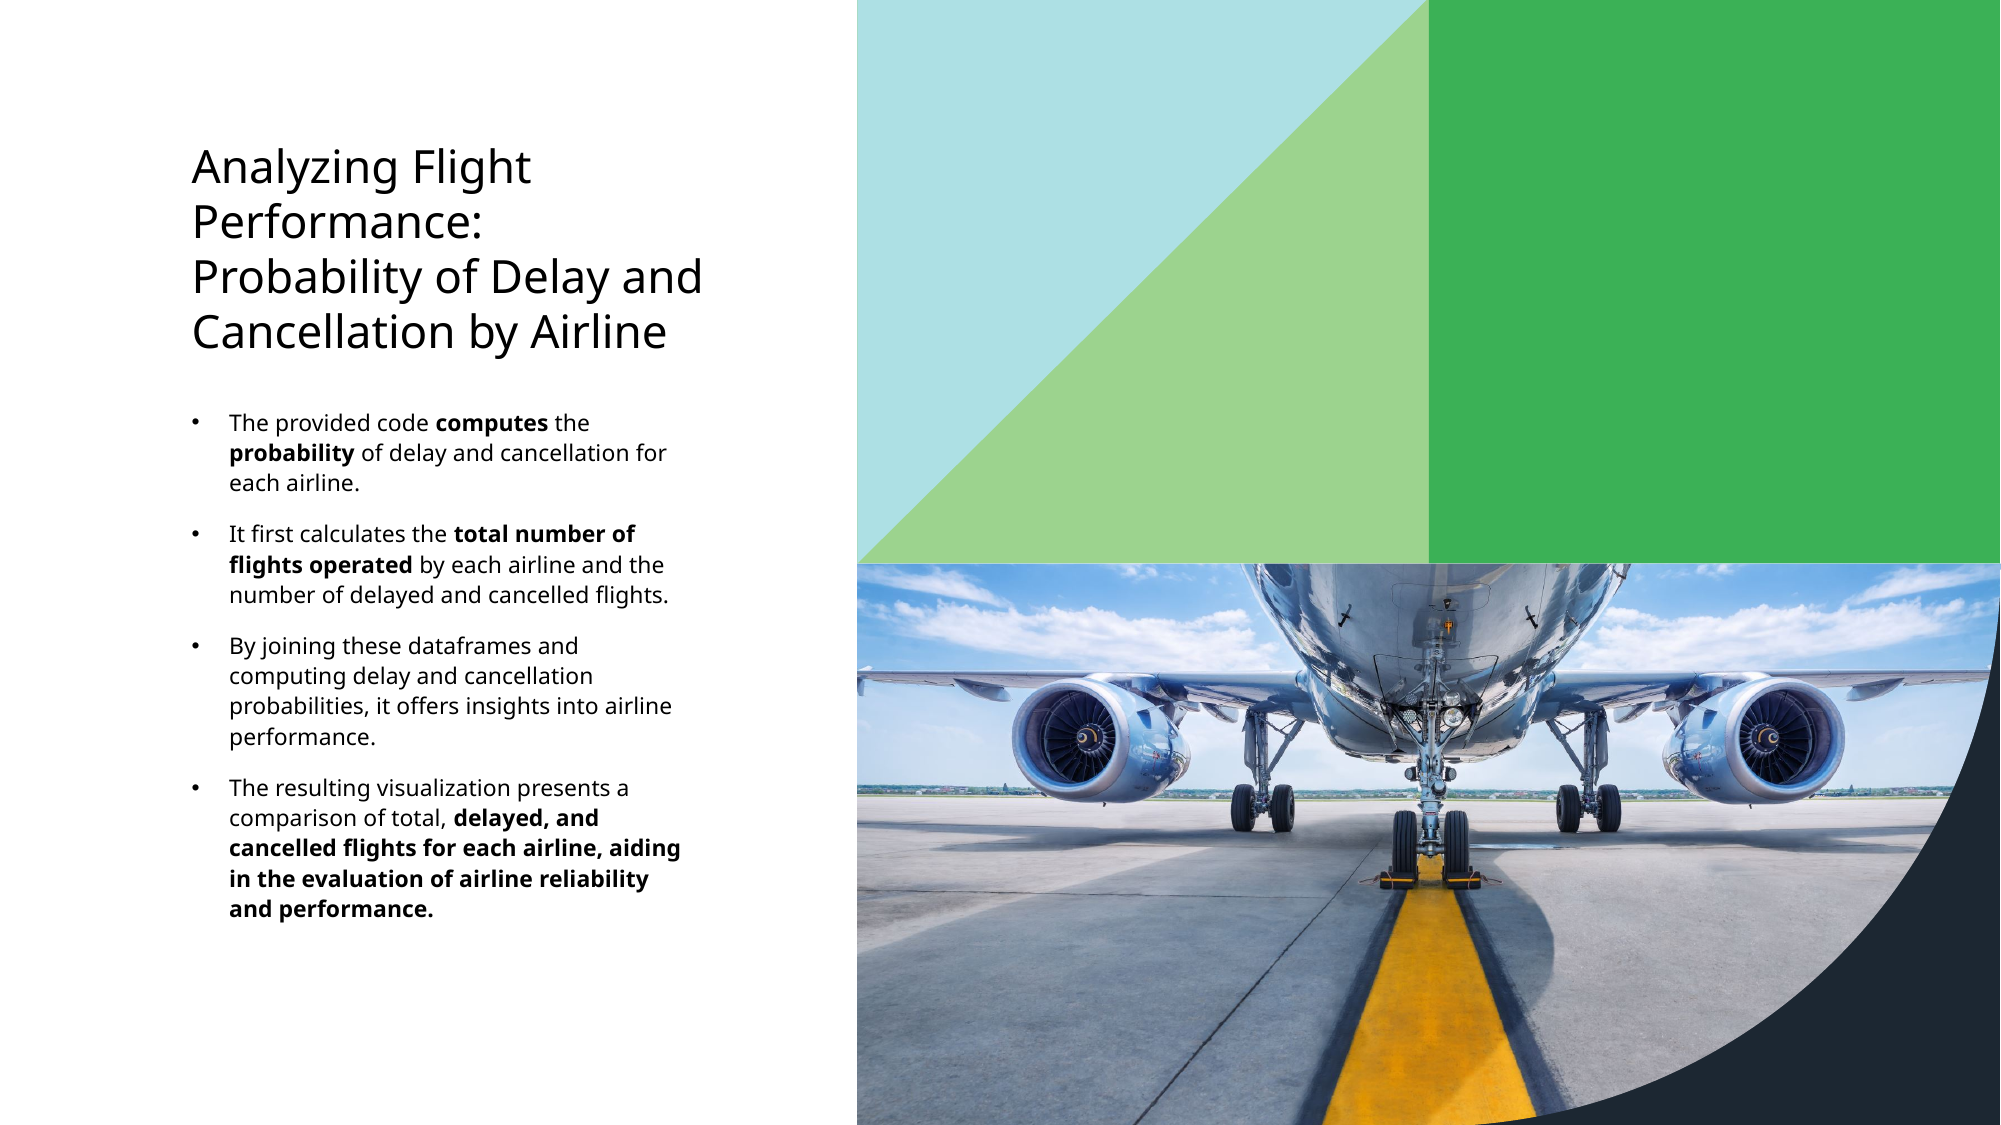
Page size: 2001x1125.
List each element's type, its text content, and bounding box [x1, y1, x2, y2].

text_box [856, 0, 1428, 566]
text_box [0, 0, 857, 1125]
list The provided code computes the probability of delay and cancellation for each airline. It first calculates the total number of flights operated by each airline and the number of delayed and cancelled flights. By joining these dataframes and computing delay and cancellation probabilities, it offers insights into airline performance. The resulting visualization presents a comparison of total, delayed, and cancelled flights for each airline, aiding in the evaluation of airline reliability and performance. [176, 398, 703, 975]
picture [857, 563, 2001, 1125]
text_box [1428, 0, 2000, 563]
title Analyzing Flight Performance: Probability of Delay and Cancellation by Airline [176, 118, 727, 366]
text_box [861, 1, 1428, 563]
